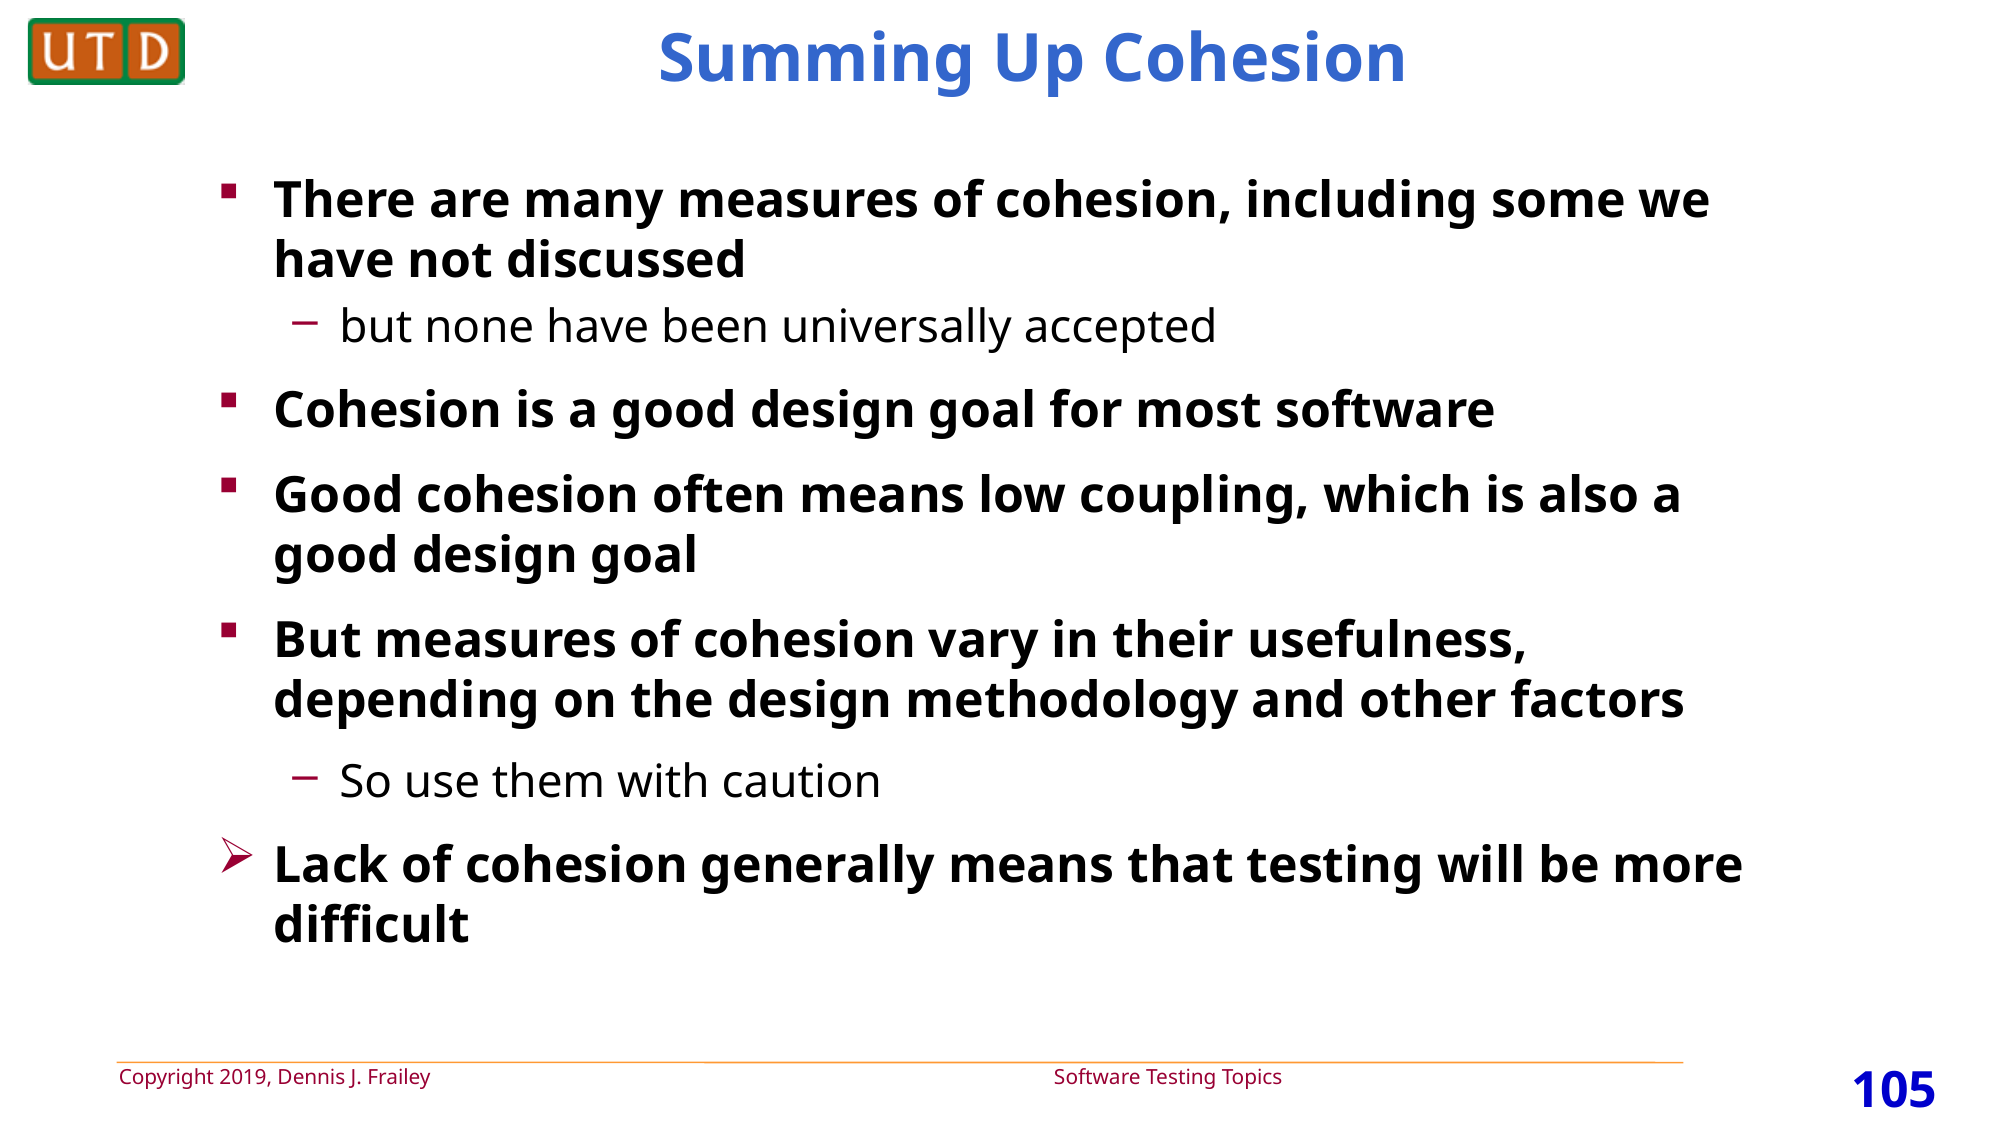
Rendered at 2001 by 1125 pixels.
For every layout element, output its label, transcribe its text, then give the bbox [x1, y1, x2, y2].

list There are many measures of cohesion, including some we have not discussed but none have been universally accepted Cohesion is a good design goal for most software Good cohesion often means low coupling, which is also a good design goal But measures of cohesion vary in their usefulness, depending on the design methodology and other factors So use them with caution Lack of cohesion generally means that testing will be more difficult [202, 160, 1816, 1018]
picture [27, 18, 143, 85]
title Summing Up Cohesion [143, 0, 1924, 111]
